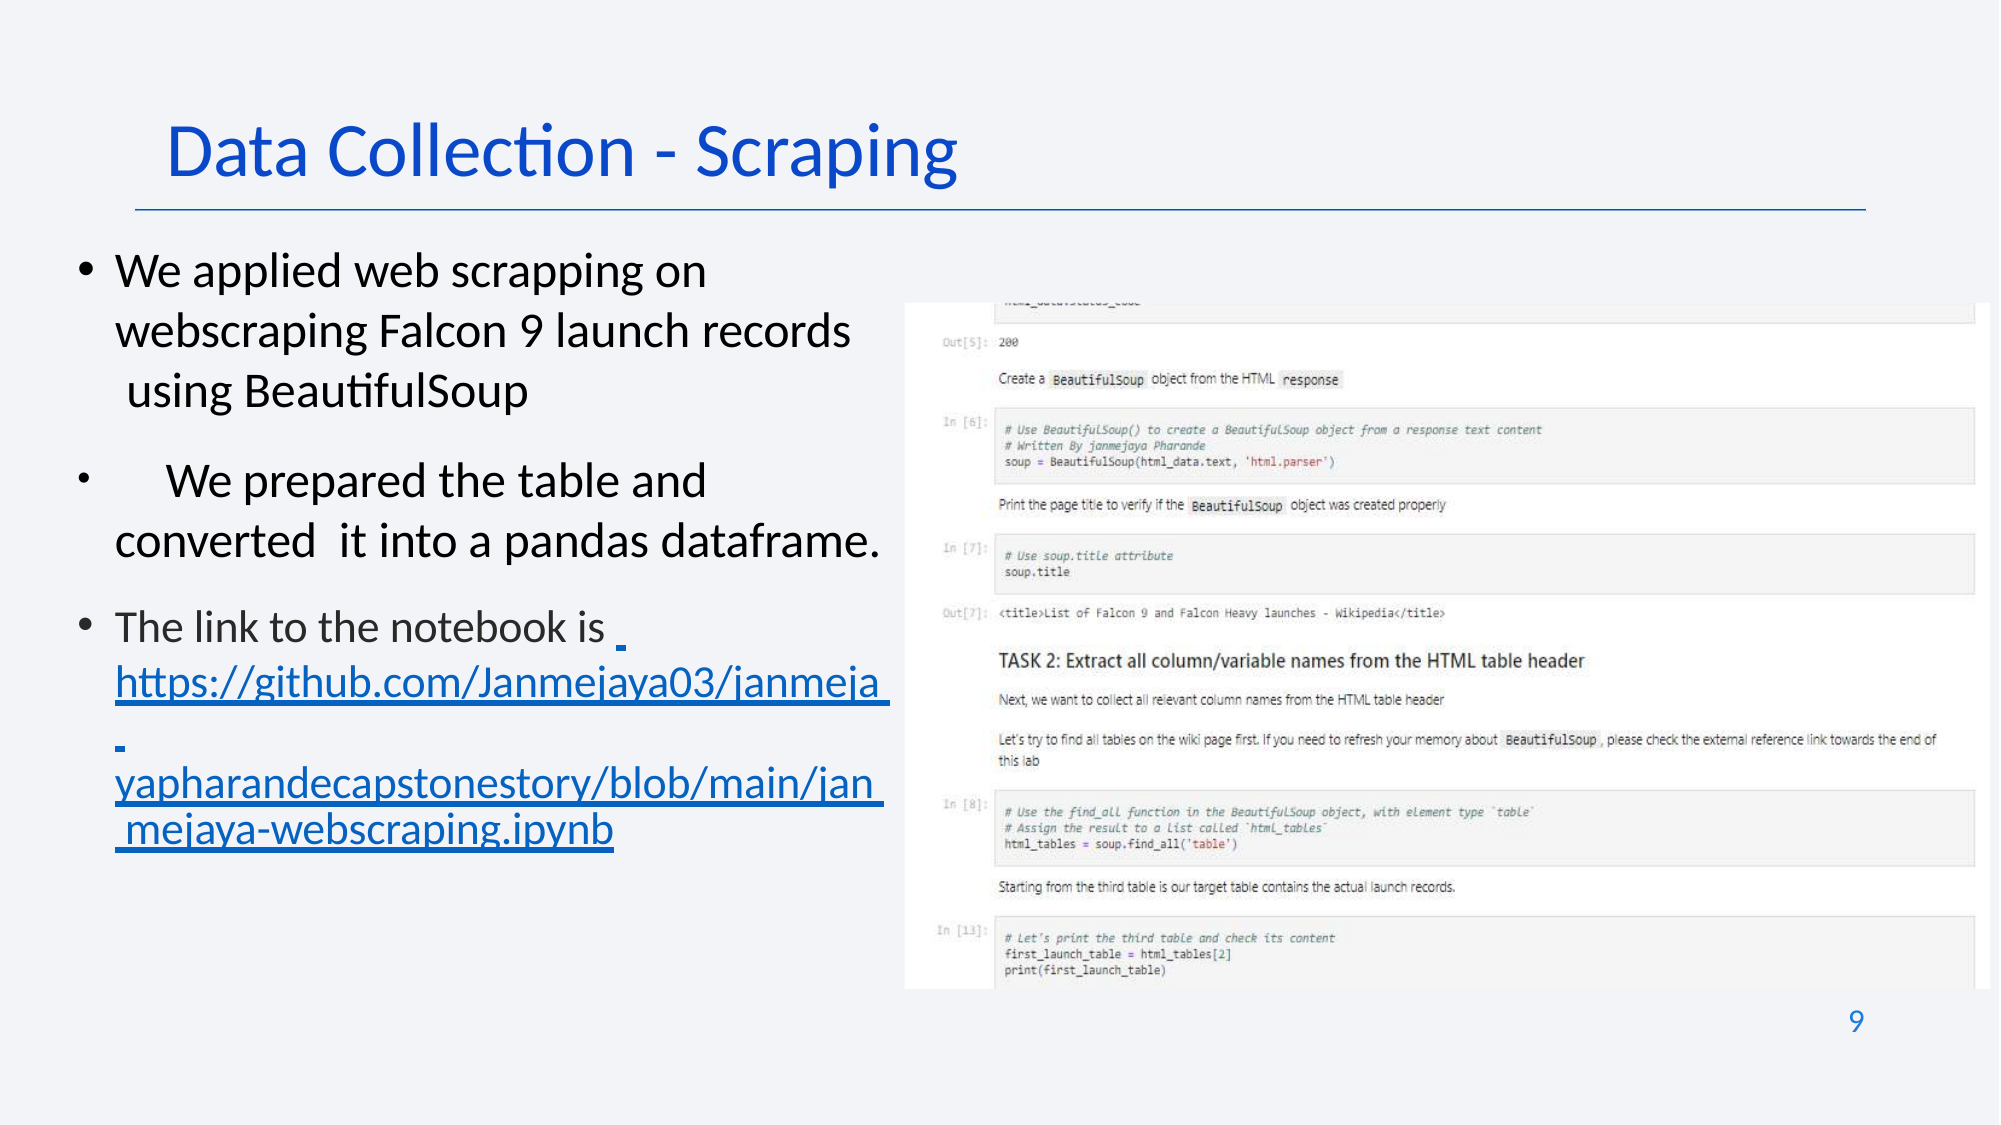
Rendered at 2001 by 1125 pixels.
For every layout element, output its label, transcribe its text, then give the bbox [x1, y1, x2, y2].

text_box We applied web scrapping on webscraping Falcon 9 launch records using BeautifulSoup We prepared the table and converted it into a pandas dataframe. The link to the notebook is https://github.com/Janmejaya03/janmeja yapharandecapstonestory/blob/main/jan mejaya-webscraping.ipynb [75, 235, 894, 762]
picture [0, 0, 2000, 1125]
title Data Collection - Scraping [164, 96, 1525, 287]
text_box [904, 178, 1991, 989]
text_box 9 [1841, 1005, 1871, 1040]
